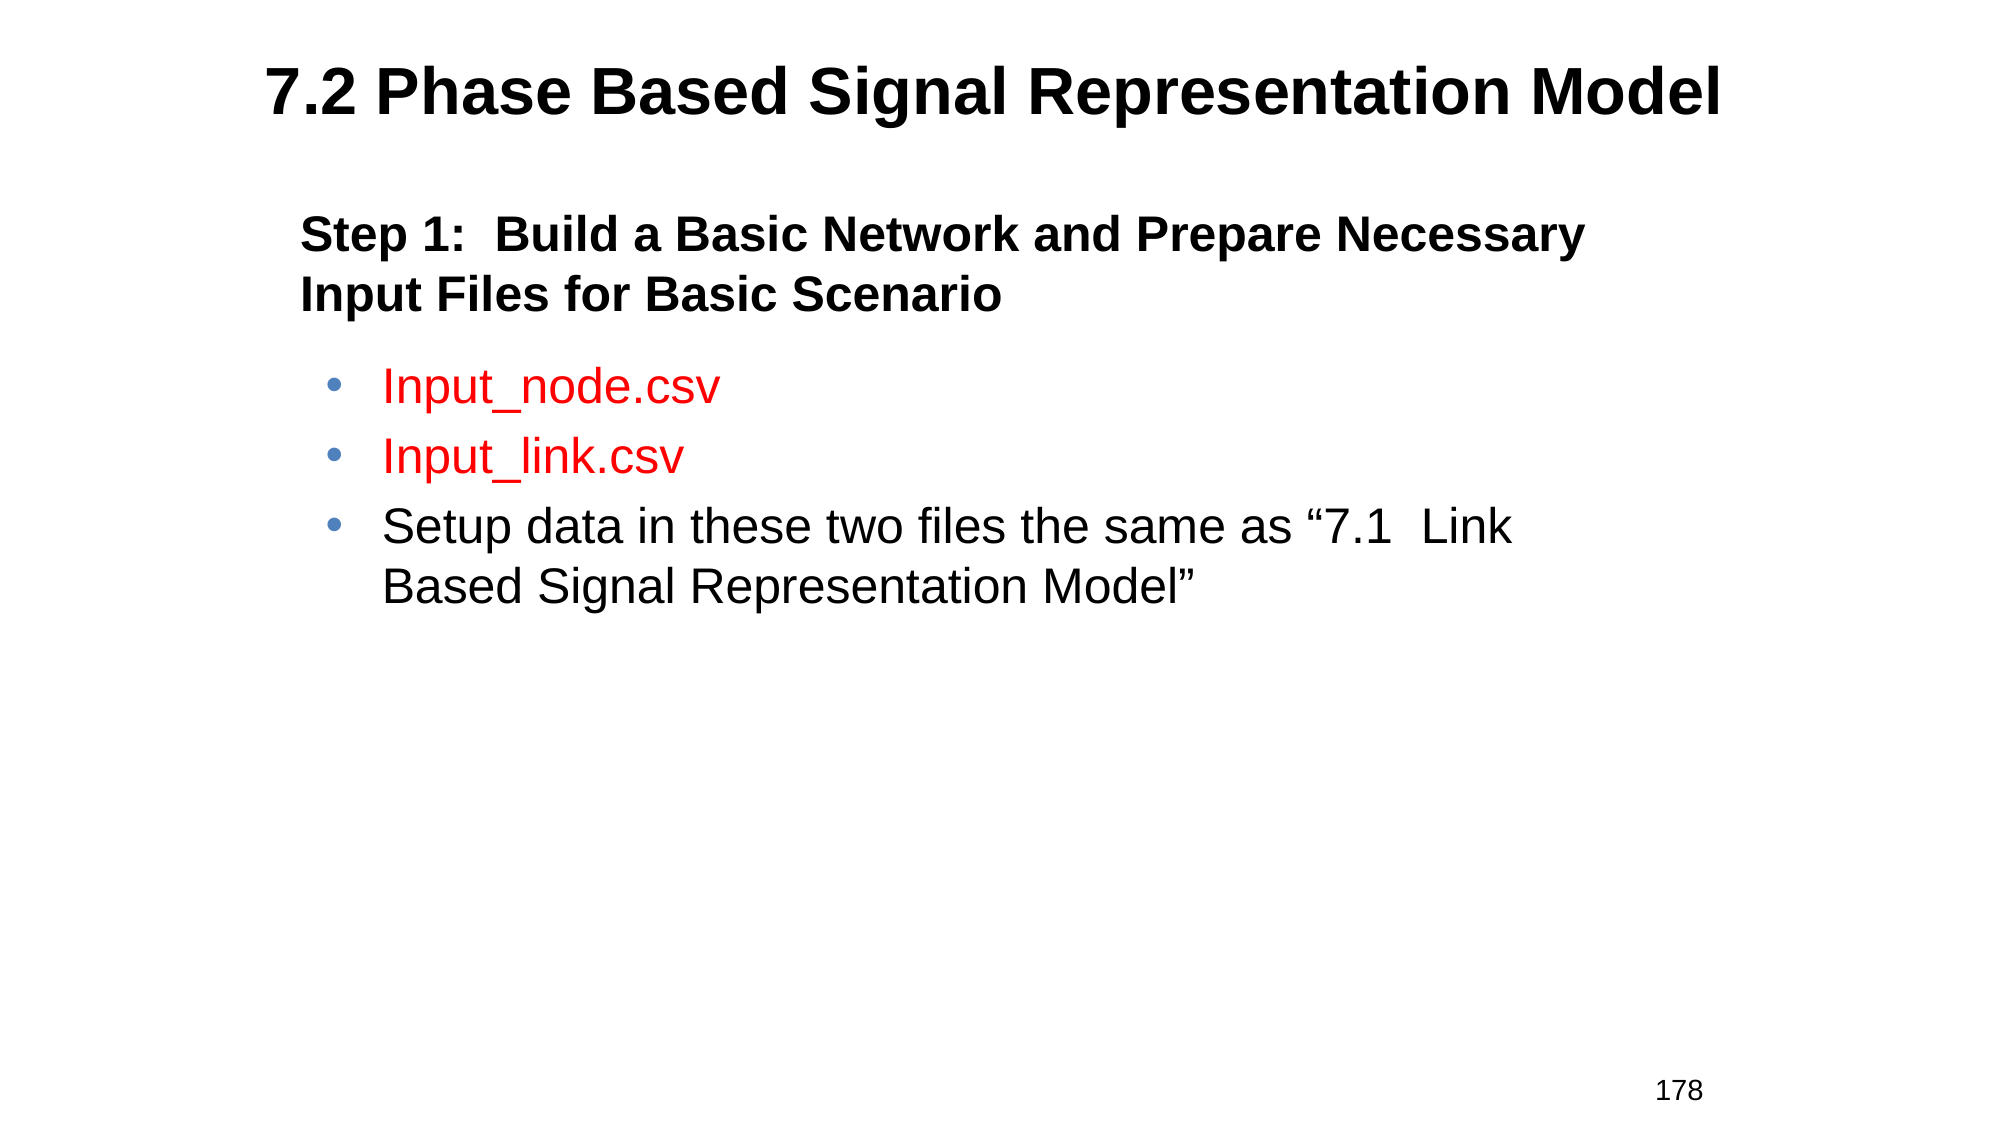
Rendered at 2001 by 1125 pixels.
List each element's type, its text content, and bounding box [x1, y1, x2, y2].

list Input_node.csv Input_link.csv Setup data in these two files the same as “7.1 Link Based Signal Representation Model” [310, 346, 1623, 725]
text_box [1640, 1063, 1732, 1124]
text_box 7.2 Phase Based Signal Representation Model [249, 4, 1750, 172]
title Step 1: Build a Basic Network and Prepare Necessary Input Files for Basic Scenario [285, 176, 1732, 347]
